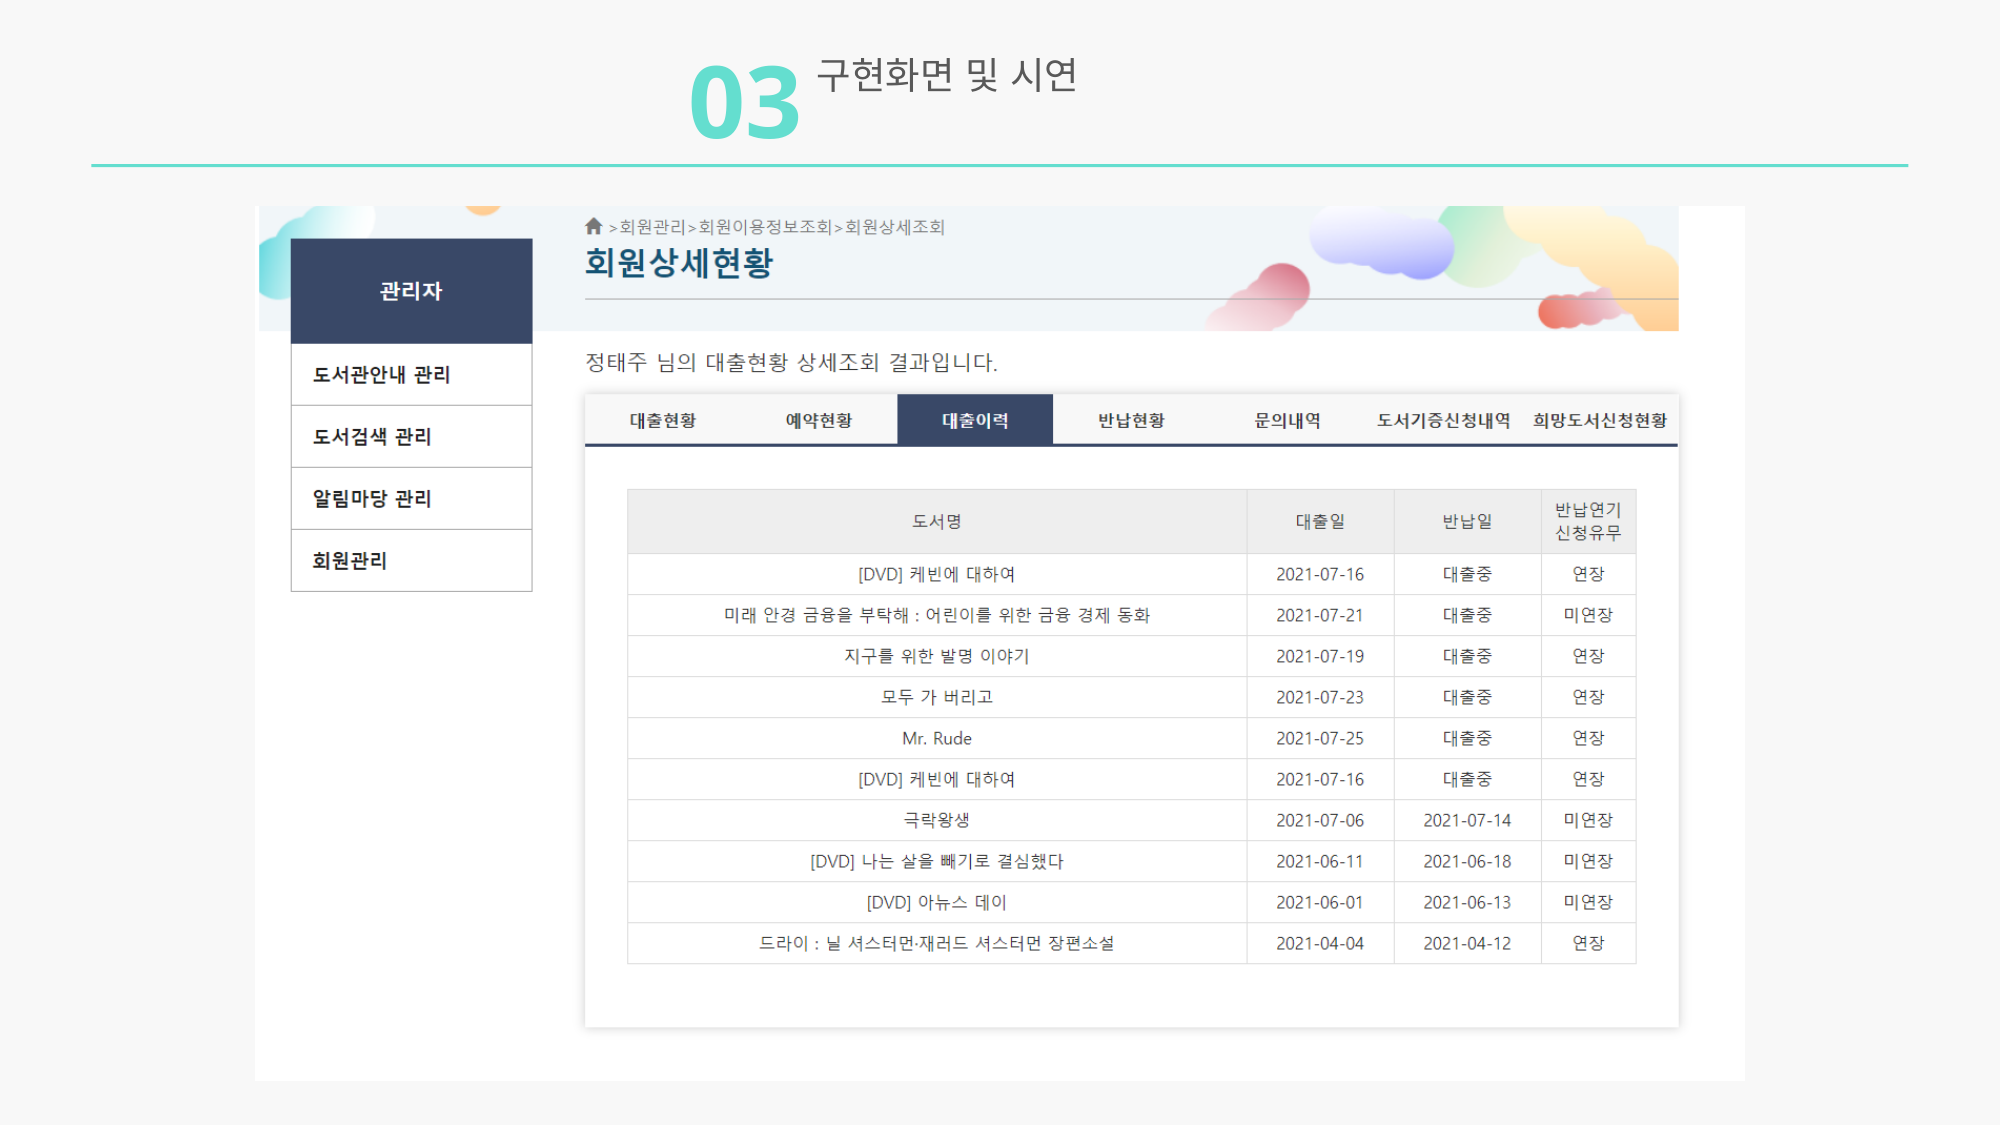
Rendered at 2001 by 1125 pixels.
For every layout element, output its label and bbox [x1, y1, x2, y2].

text_box [673, 30, 1327, 168]
text_box [90, 163, 673, 168]
text_box [1327, 163, 1909, 168]
picture [255, 206, 1745, 1081]
